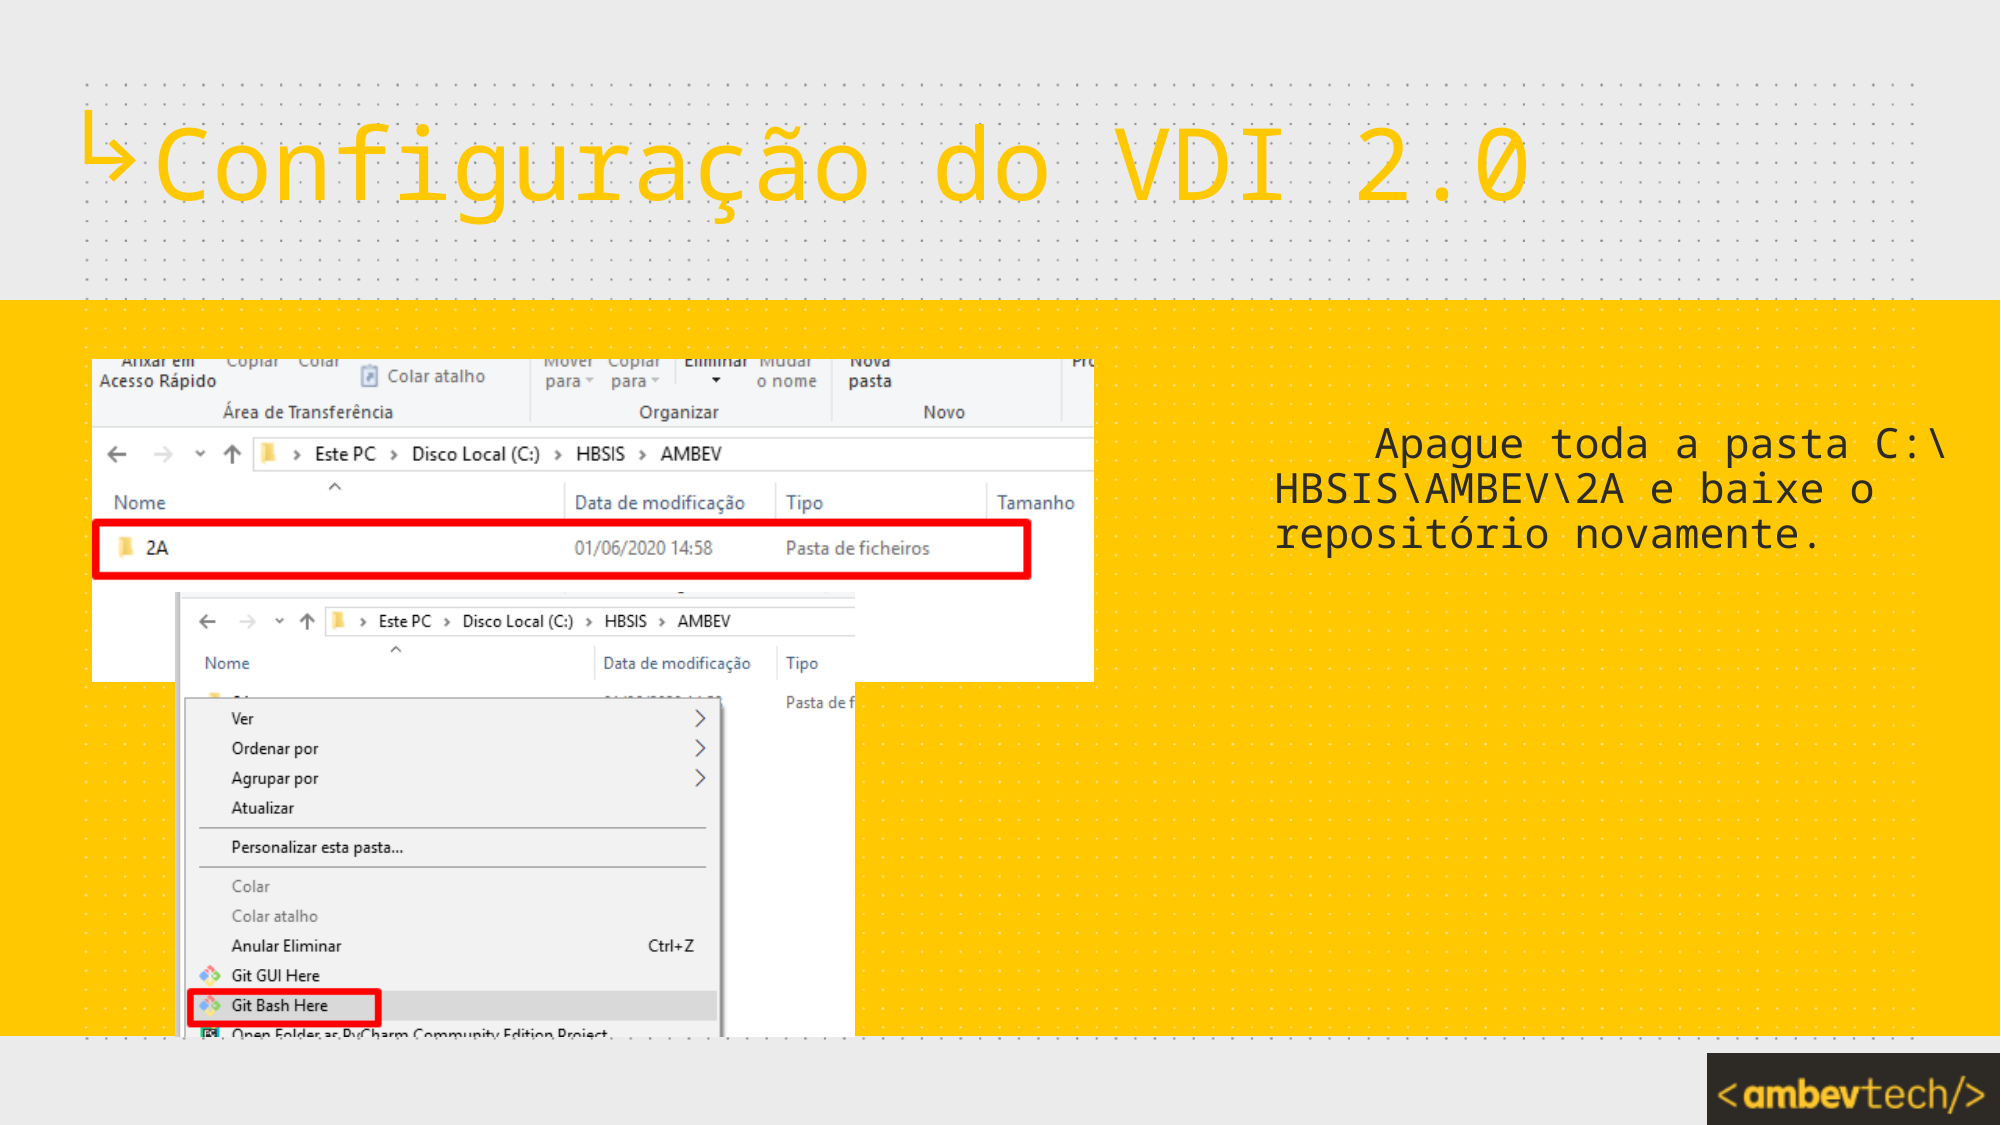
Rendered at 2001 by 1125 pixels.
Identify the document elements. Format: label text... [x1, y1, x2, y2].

text_box [1093, 461, 1933, 948]
text_box [1128, 415, 1259, 439]
text_box [1128, 854, 1968, 903]
picture [0, 0, 2000, 1125]
title Configuração do VDI 2.0 [137, 59, 1863, 278]
text_box Apague toda a pasta C:\HBSIS\AMBEV\2A e baixe o repositório novamente. [1259, 415, 1968, 854]
text_box [1112, 439, 1821, 878]
